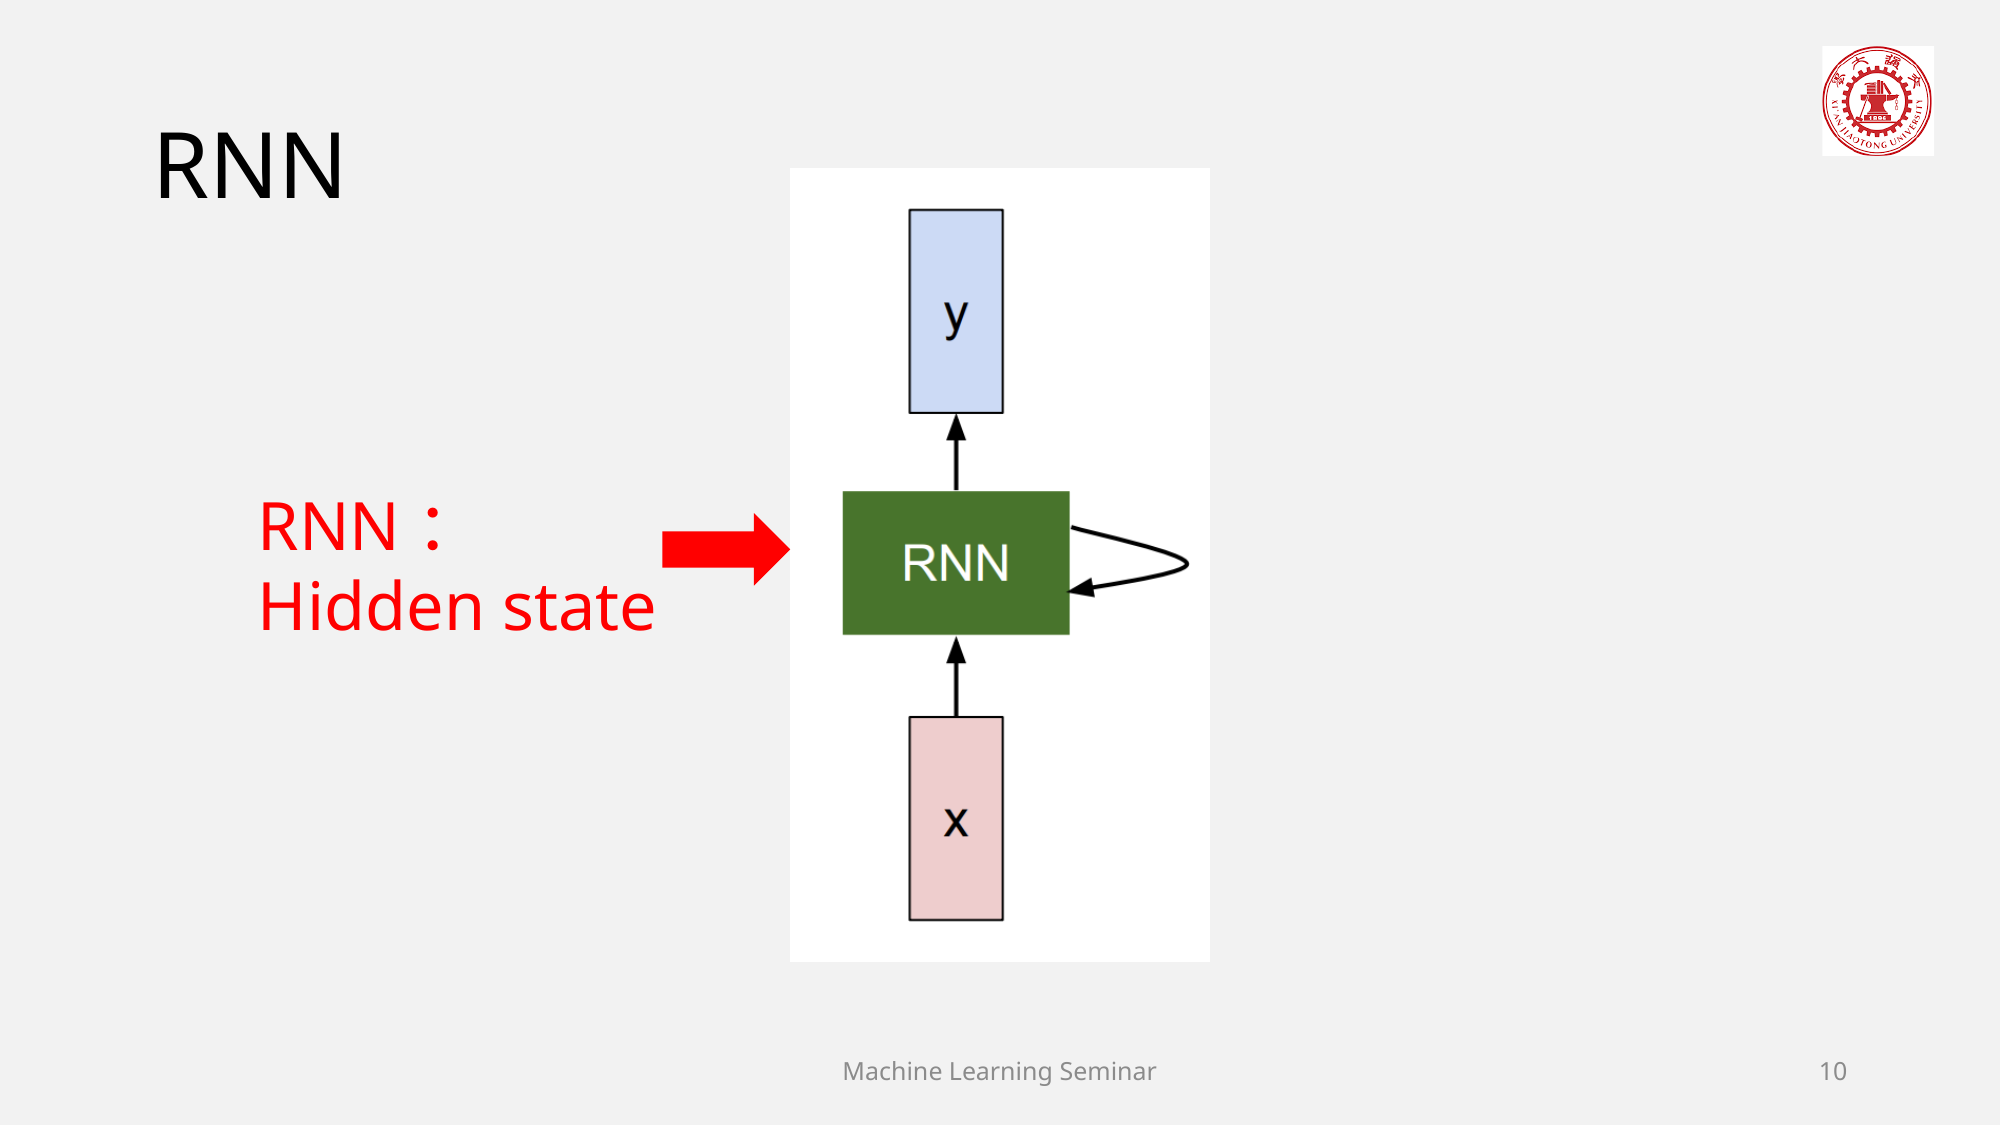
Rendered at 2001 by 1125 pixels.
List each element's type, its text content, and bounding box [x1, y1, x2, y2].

title RNN [137, 59, 1863, 278]
slide_number 10 [1412, 1042, 1863, 1103]
text_box RNN： Hidden state [242, 476, 693, 652]
text_box [661, 510, 790, 589]
picture [790, 168, 1210, 962]
footer Machine Learning Seminar [662, 1042, 1338, 1103]
picture [1822, 46, 1935, 156]
